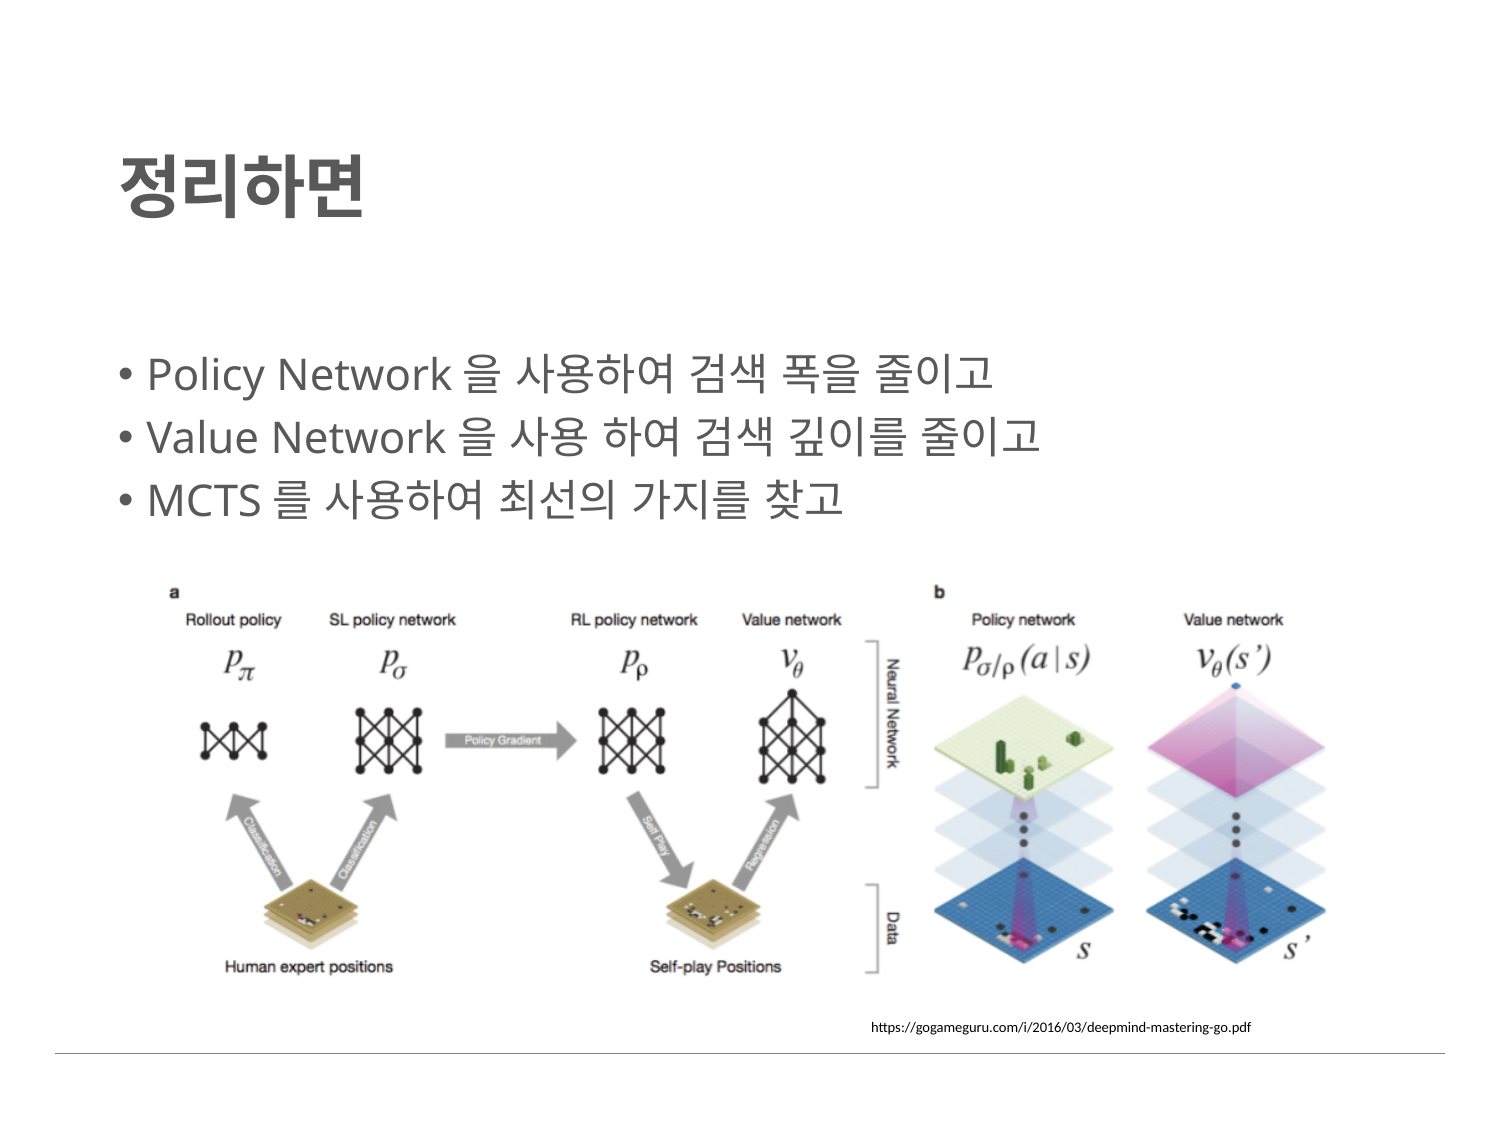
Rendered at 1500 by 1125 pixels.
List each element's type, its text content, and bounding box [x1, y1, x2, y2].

title 정리하면 [103, 137, 1397, 244]
text_box https://gogameguru.com/i/2016/03/deepmind-mastering-go.pdf [856, 1010, 1444, 1043]
list Policy Network을 사용하여 검색 폭을 줄이고 Value Network을 사용 하여 검색 깊이를 줄이고 MCTS를 사용하여 최선의 가지를 찾고 [103, 345, 1397, 1059]
picture [160, 567, 1386, 995]
